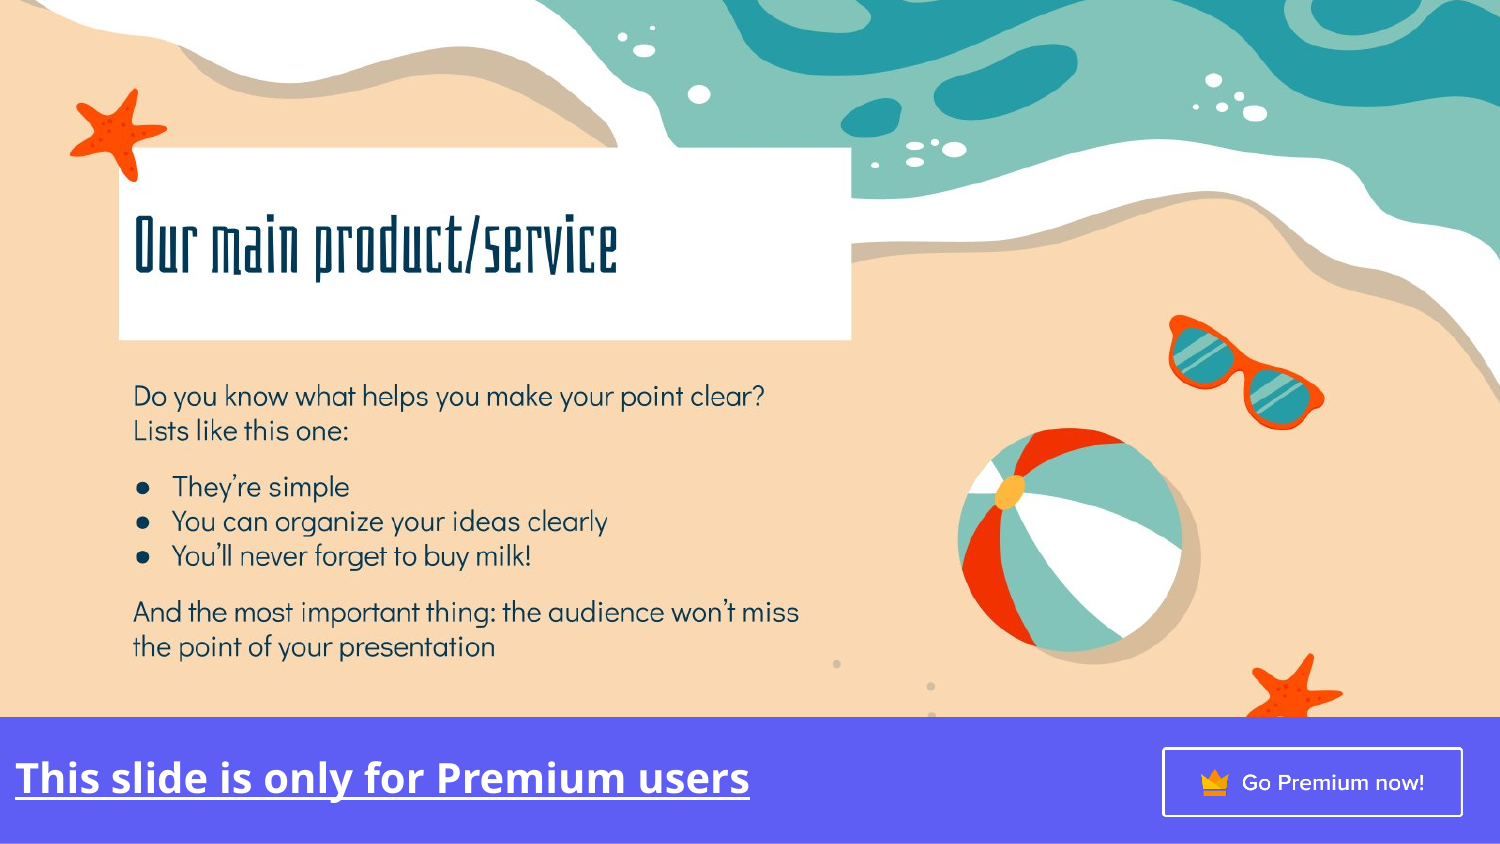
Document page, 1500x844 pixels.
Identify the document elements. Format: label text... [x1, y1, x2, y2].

picture [1162, 747, 1463, 817]
picture [0, 0, 1500, 717]
text_box This slide is only for Premium users [0, 717, 1500, 844]
